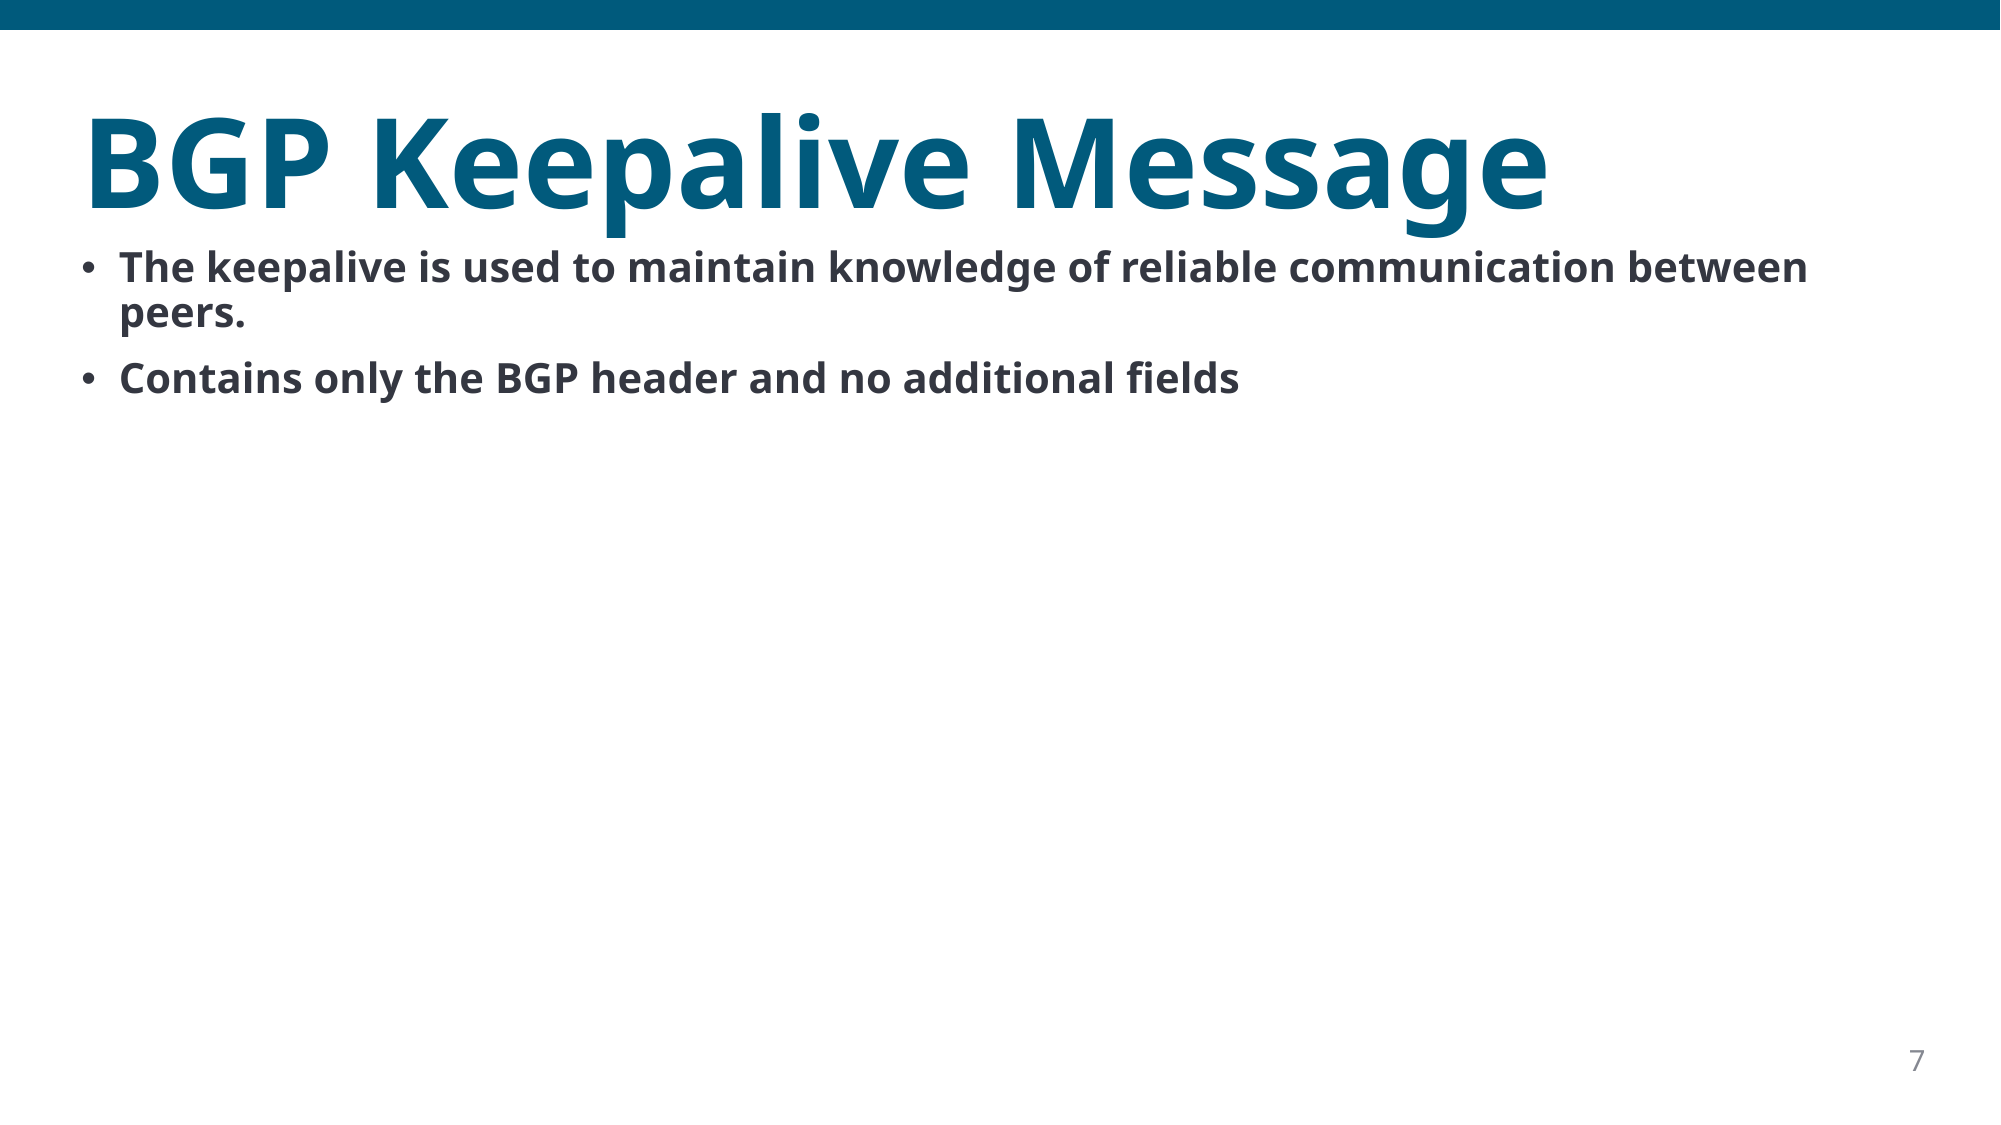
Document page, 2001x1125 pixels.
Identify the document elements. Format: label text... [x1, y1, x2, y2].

list The keepalive is used to maintain knowledge of reliable communication between peers. Contains only the BGP header and no additional fields [66, 239, 1890, 978]
title BGP Keepalive Message [66, 59, 1977, 278]
